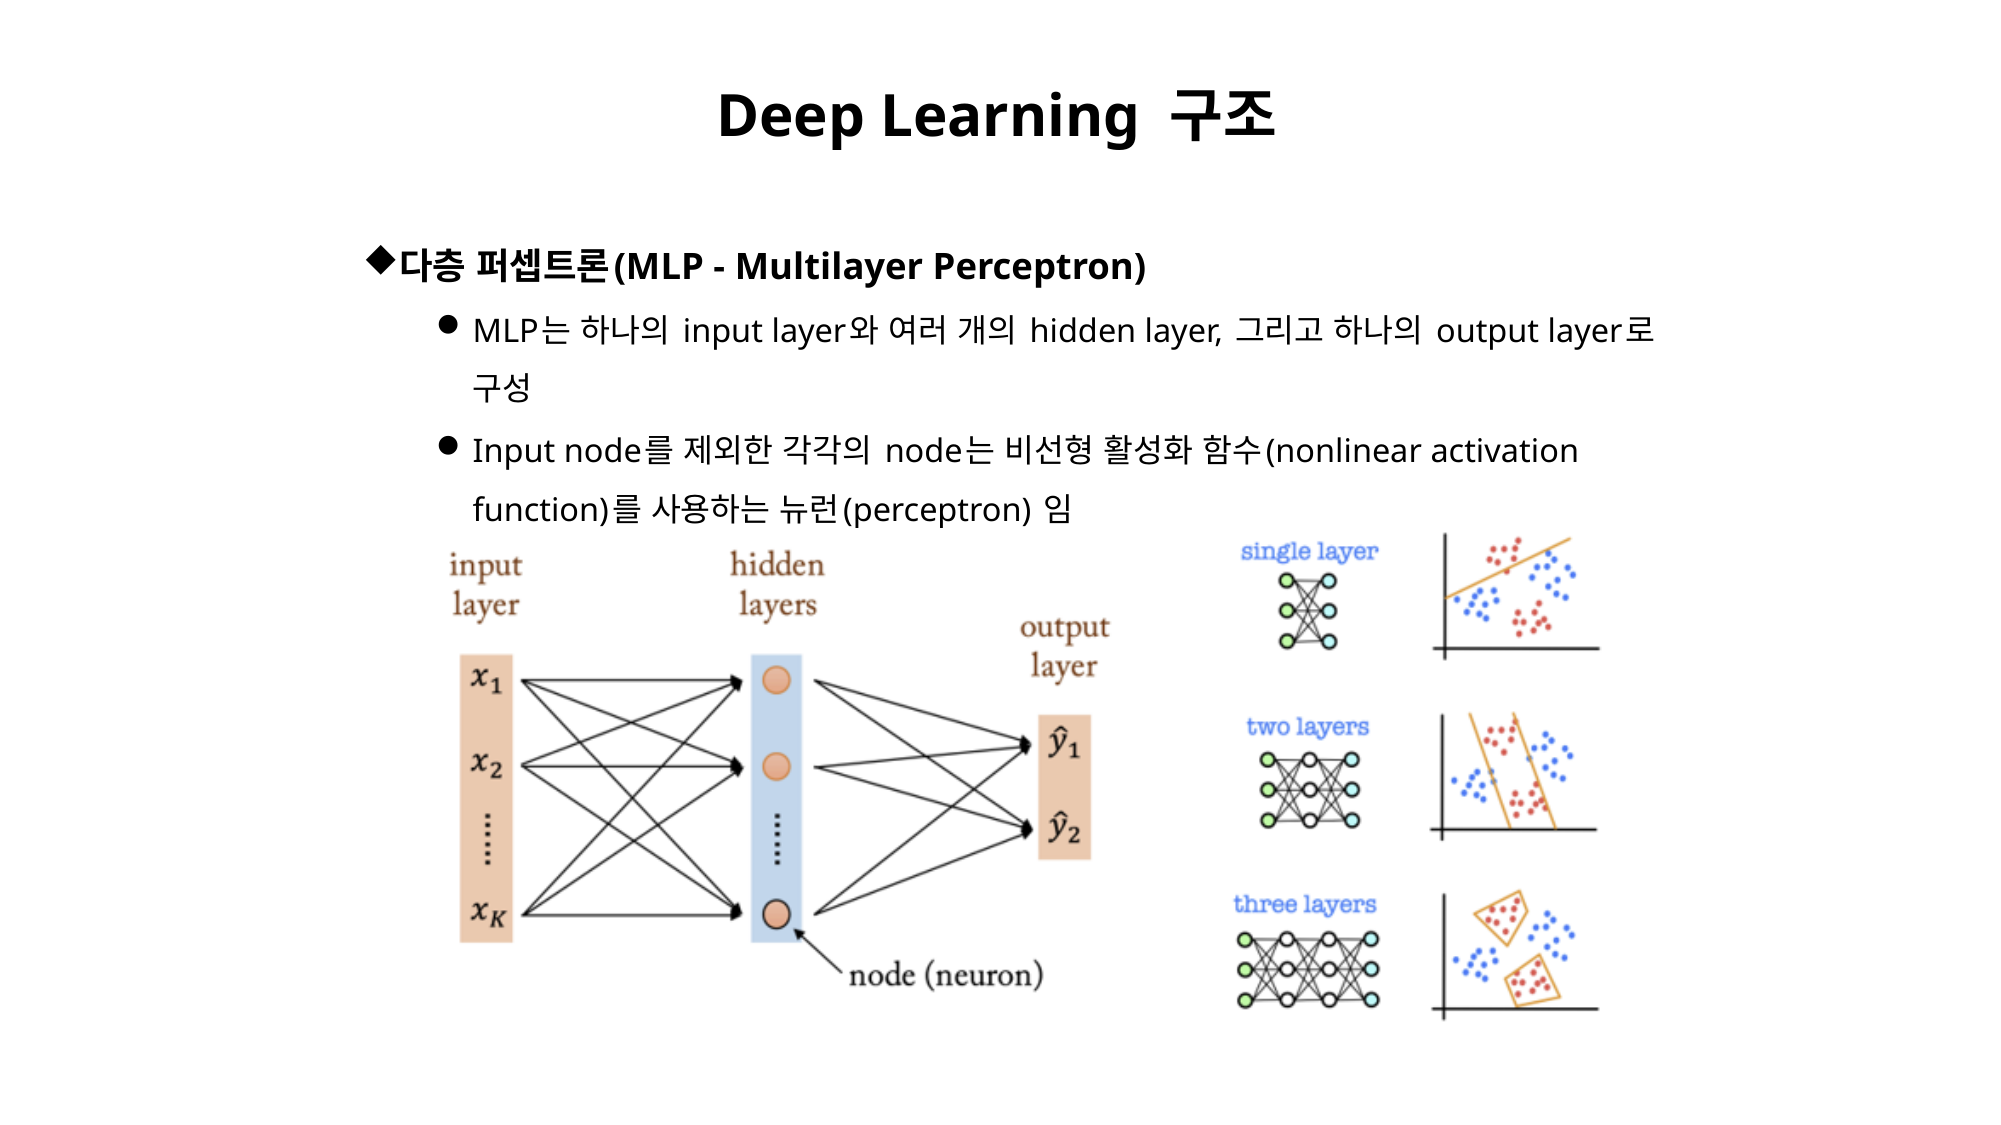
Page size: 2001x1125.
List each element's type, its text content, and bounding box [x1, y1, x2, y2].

list 다층 퍼셉트론(MLP - Multilayer Perceptron) MLP는 하나의 input layer와 여러 개의 hidden layer, 그리고 하나의 output layer로 구성 Input node를 제외한 각각의 node는 비선형 활성화 함수(nonlinear activation function)를 사용하는 뉴런(perceptron) 임 [347, 213, 1716, 538]
title Deep Learning 구조 [331, 52, 1662, 184]
picture [1547, 174, 1738, 393]
picture [426, 528, 1634, 1035]
